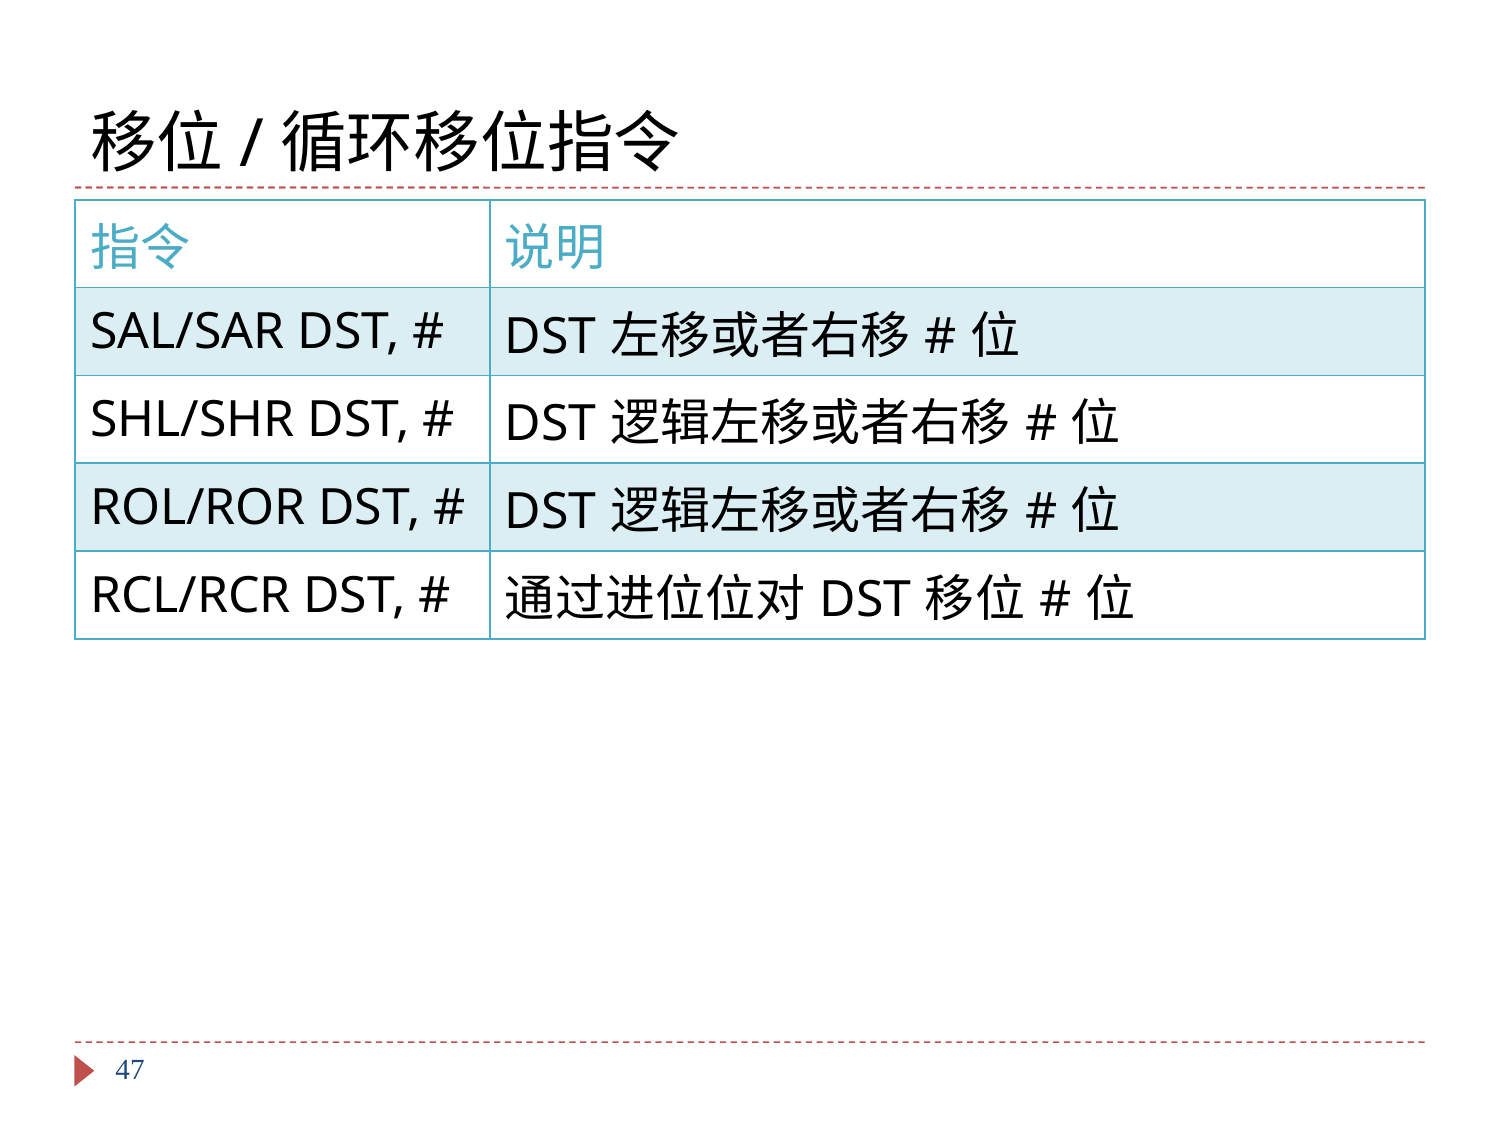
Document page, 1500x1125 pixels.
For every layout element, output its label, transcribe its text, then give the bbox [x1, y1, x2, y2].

table_cell DST逻辑左移或者右移#位 [491, 376, 1424, 462]
table_cell ROL/ROR DST, # [76, 464, 489, 550]
table_cell SAL/SAR DST, # [76, 288, 489, 375]
title 移位/循环移位指令 [75, 24, 1425, 188]
table_cell RCL/RCR DST, # [76, 552, 489, 638]
table_cell 通过进位位对DST移位#位 [491, 552, 1424, 638]
table_cell DST左移或者右移#位 [491, 288, 1424, 375]
table_cell SHL/SHR DST, # [76, 376, 489, 462]
table_header 指令 [76, 201, 489, 287]
table_header 说明 [491, 201, 1424, 287]
slide_number 47 [100, 1042, 426, 1103]
table_cell DST逻辑左移或者右移#位 [491, 464, 1424, 550]
